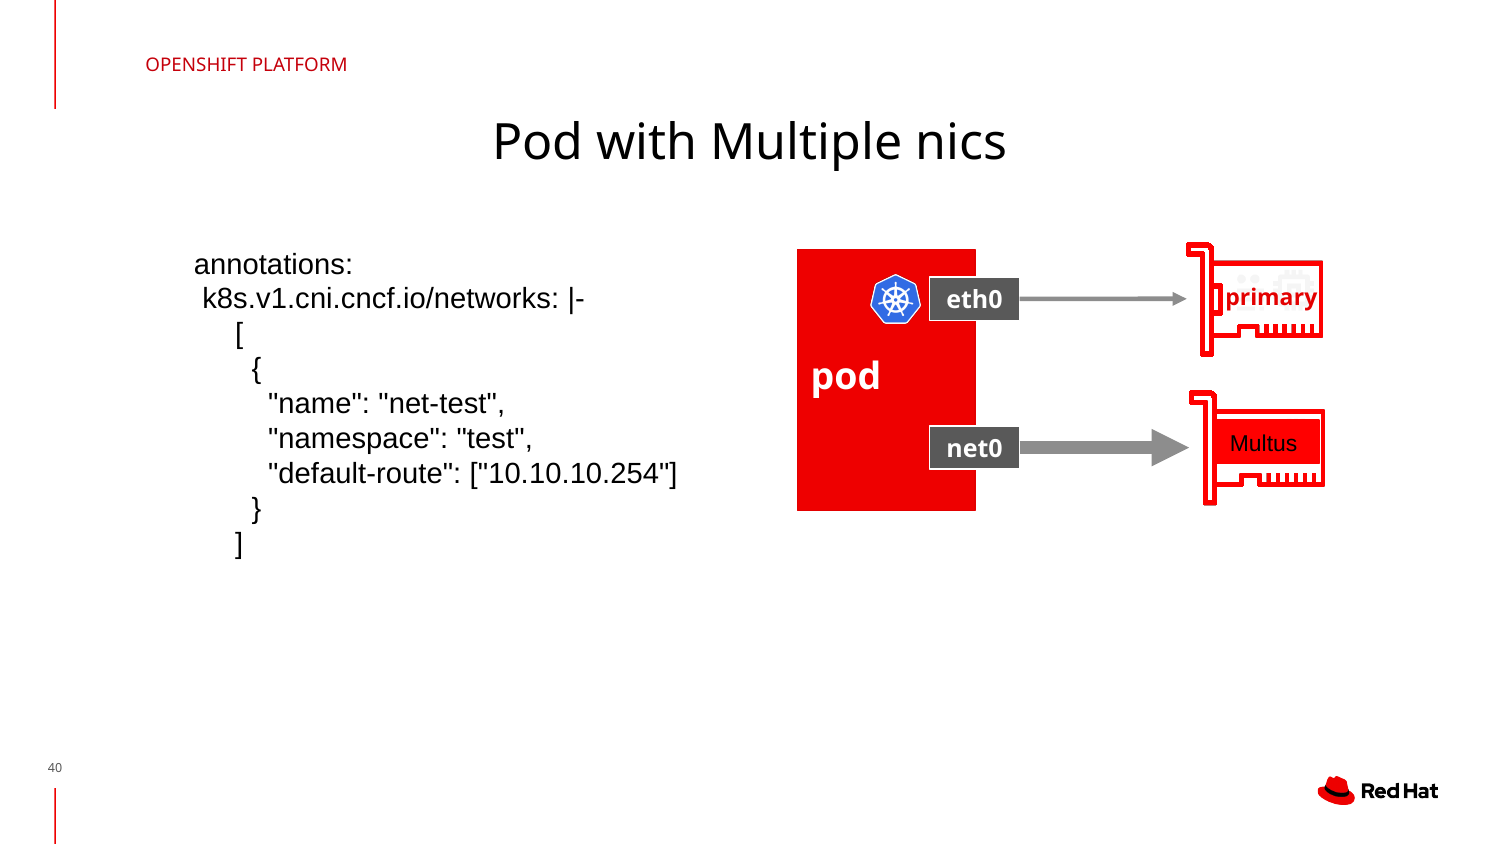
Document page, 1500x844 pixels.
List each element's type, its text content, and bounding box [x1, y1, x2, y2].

text_box eth0 [929, 277, 1020, 321]
text_box [797, 249, 975, 511]
text_box pod [793, 346, 899, 403]
picture [1188, 379, 1325, 516]
text_box net0 [929, 426, 1020, 470]
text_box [1186, 230, 1334, 367]
text_box SR-IOV [1329, 418, 1334, 475]
picture [1317, 776, 1438, 805]
text_box annotations: k8s.v1.cni.cncf.io/networks: |- [ { "name": "net-test", "namespace": "test", "default-route": ["10.10.10.254"] } ] [178, 229, 786, 610]
text_box Pod with Multiple nics [37, 109, 1463, 201]
picture [870, 274, 922, 324]
text_box OPENSHIFT PLATFORM [73, 0, 919, 109]
slide_number ‹#› [10, 759, 101, 777]
